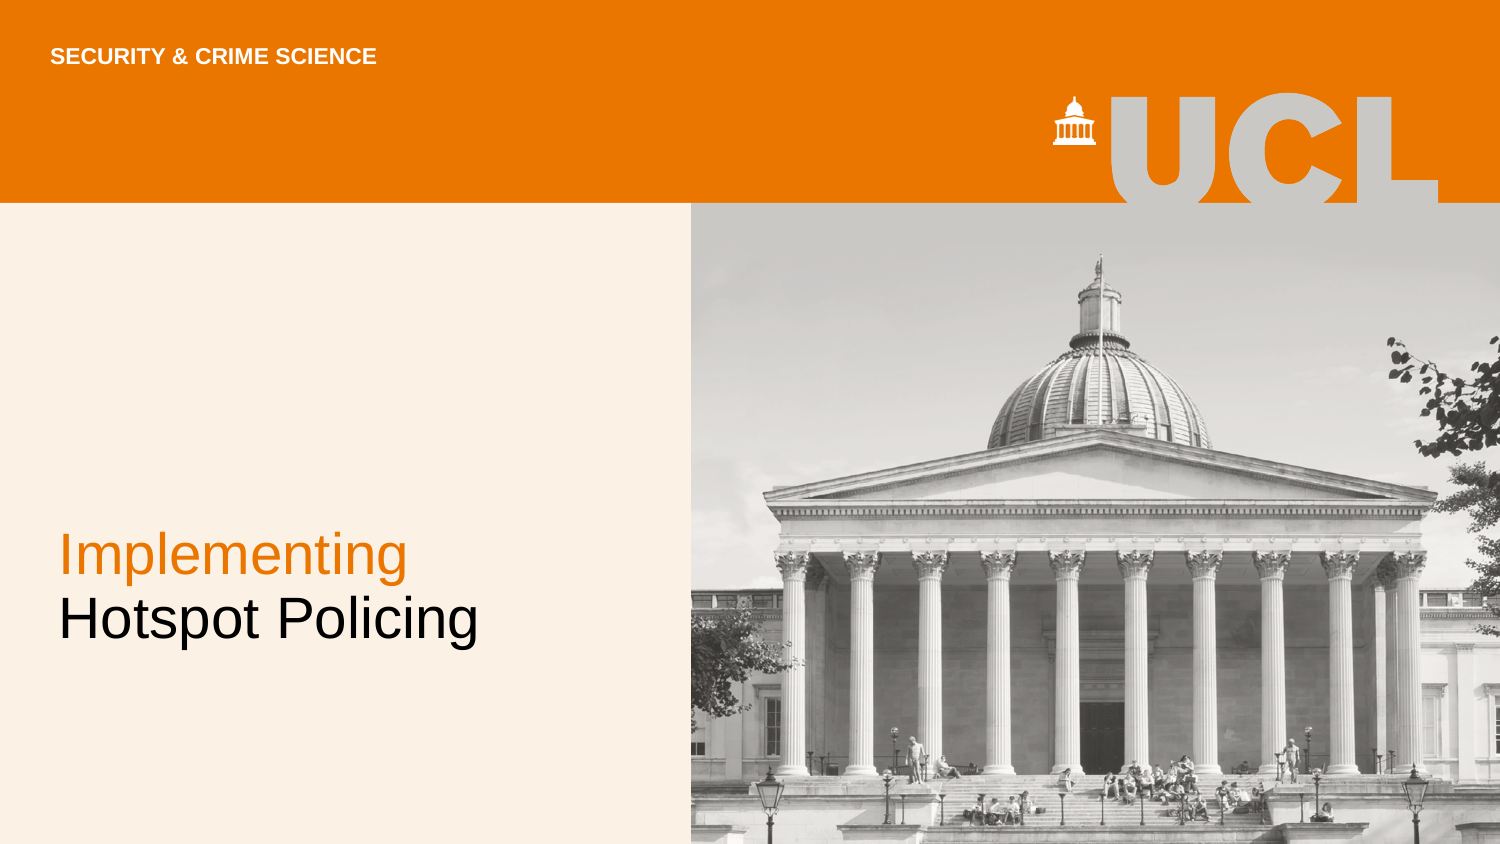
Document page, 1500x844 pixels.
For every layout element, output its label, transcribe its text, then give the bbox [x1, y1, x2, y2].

title Implementing [59, 211, 632, 587]
subtitle Hotspot Policing [59, 594, 632, 810]
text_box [0, 0, 1500, 203]
